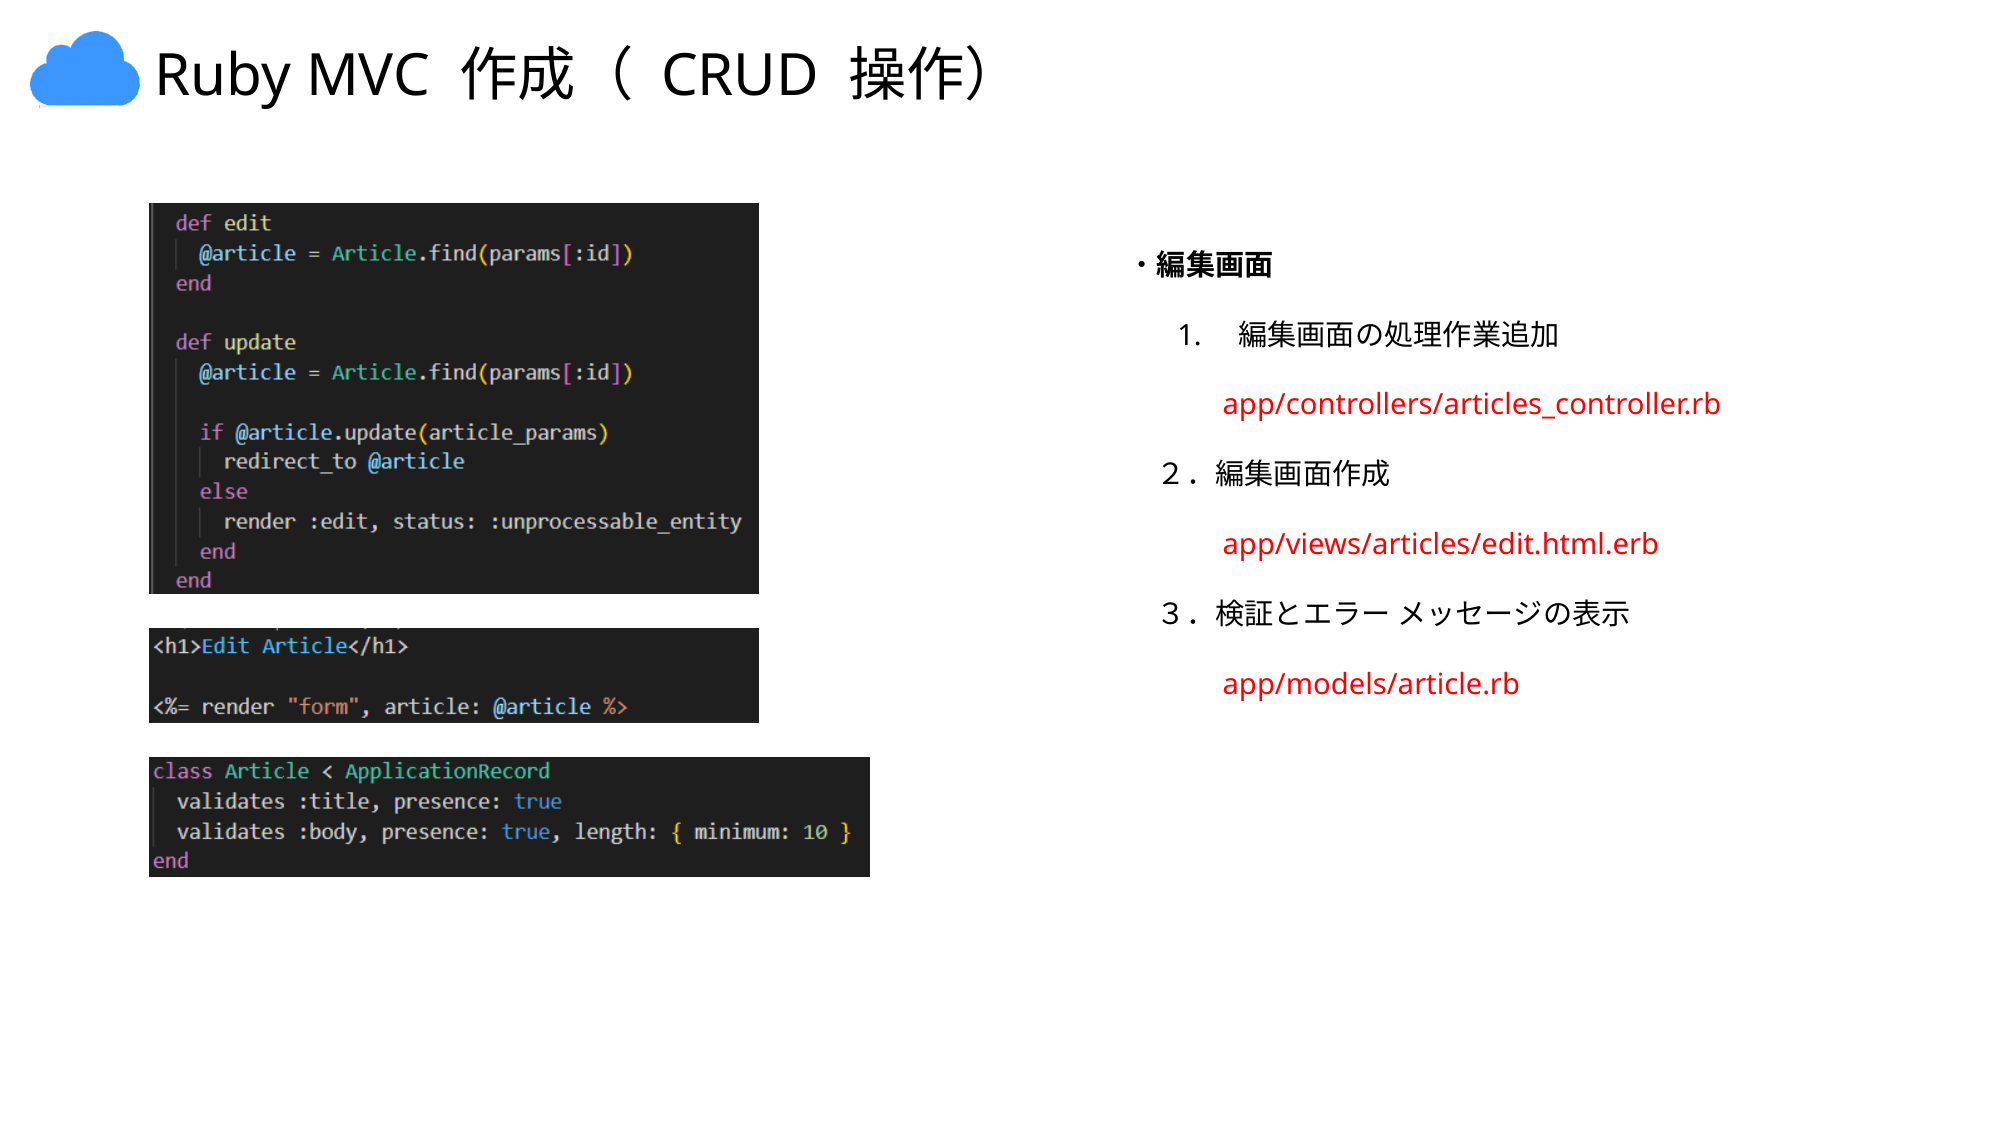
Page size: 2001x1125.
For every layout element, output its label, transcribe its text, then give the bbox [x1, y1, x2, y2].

picture [149, 628, 759, 723]
text_box Ruby MVC 作成（ CRUD 操作） [139, 29, 1851, 115]
text_box ・編集画面 1. 編集画面の処理作業追加 app/controllers/articles_controller.rb ２．編集画面作成 app/views/articles/edit.html.erb ３．検証とエラー メッセージの表示 app/models/article.rb [1112, 203, 2000, 708]
picture [30, 31, 140, 108]
picture [149, 203, 759, 594]
picture [149, 757, 870, 877]
